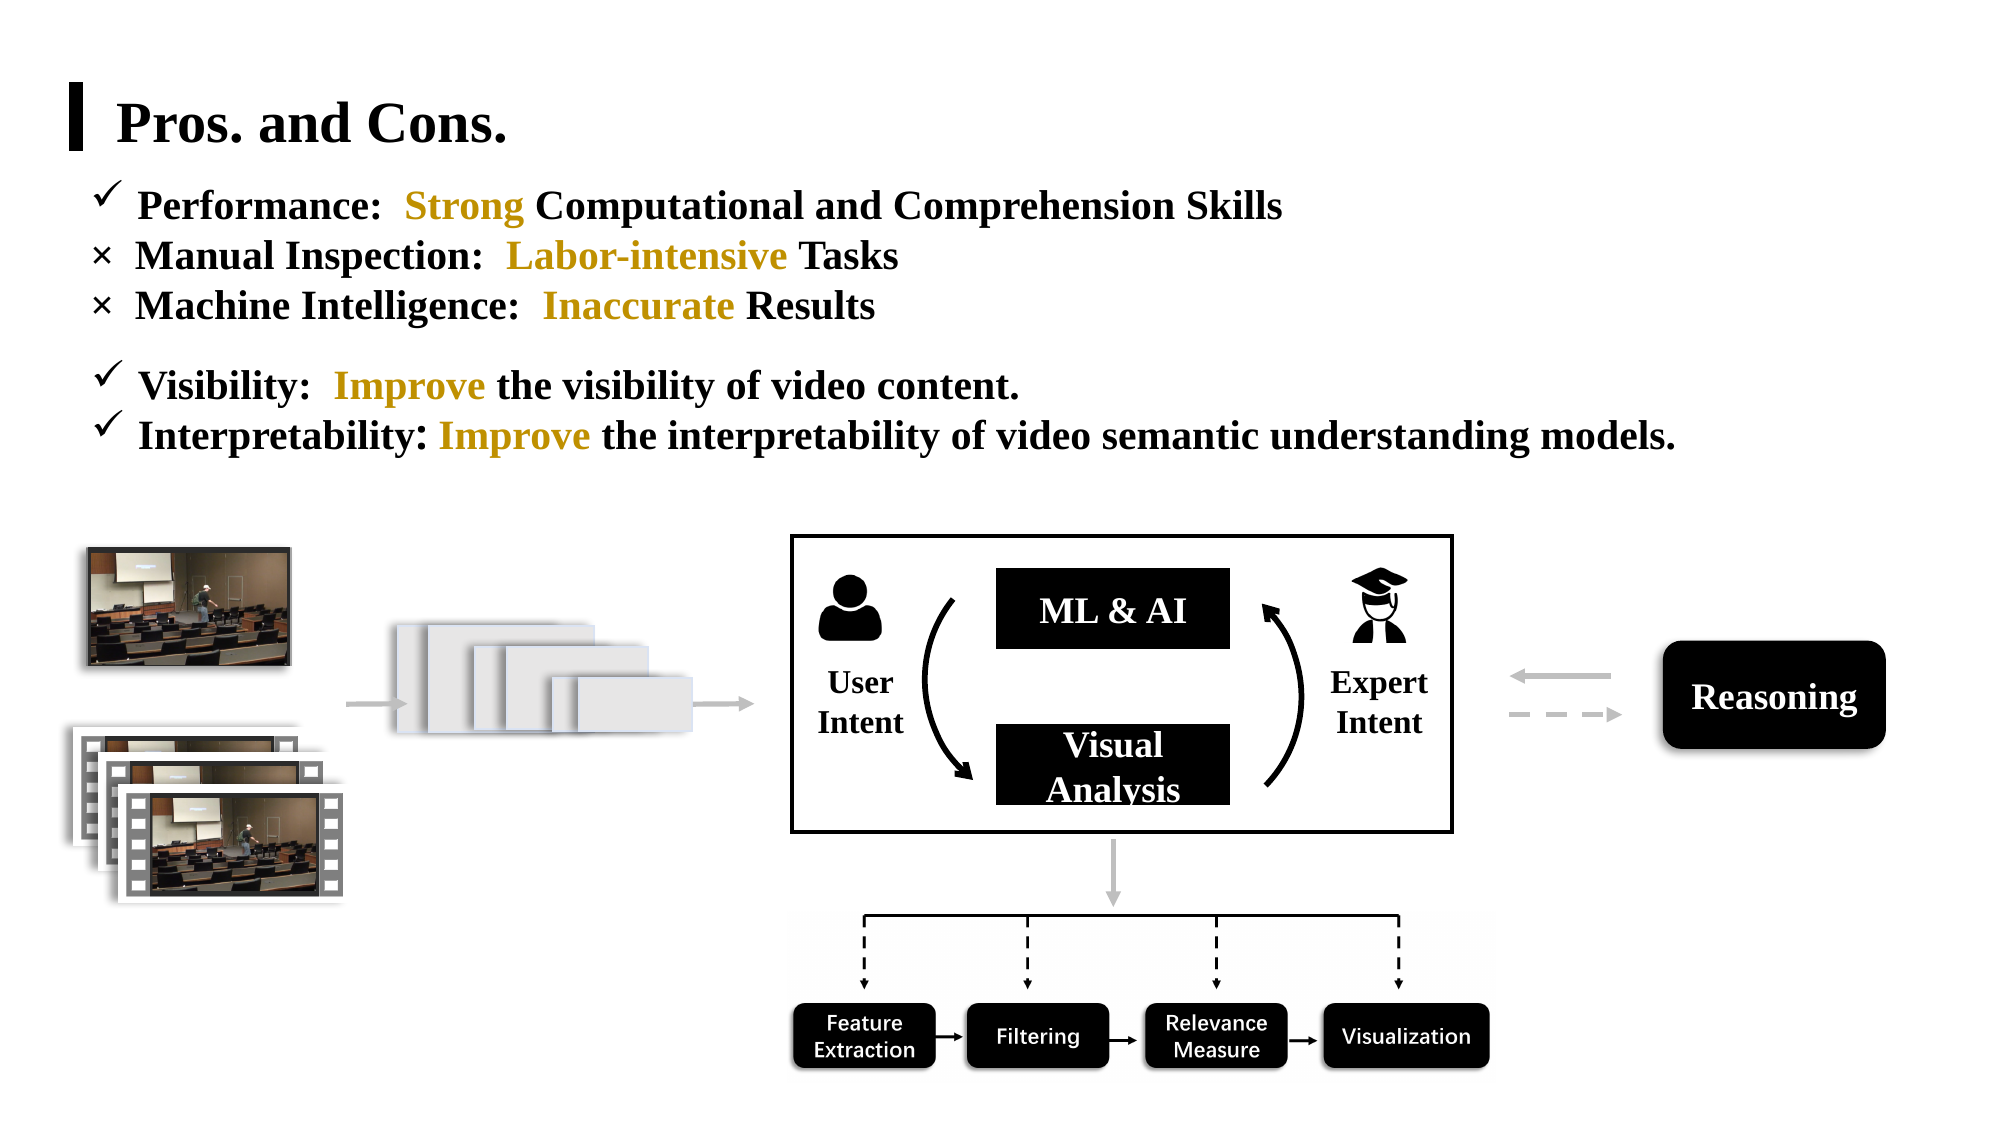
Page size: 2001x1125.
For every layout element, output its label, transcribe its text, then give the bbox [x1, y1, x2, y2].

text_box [1509, 641, 1885, 748]
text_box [398, 626, 692, 733]
picture [86, 547, 292, 666]
text_box Pros. and Cons. [102, 77, 1313, 162]
text_box [69, 82, 83, 151]
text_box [692, 535, 1453, 833]
text_box Performance: Strong Computational and Comprehension Skills × Manual Inspection: Labor-intensive Tasks × Machine Intelligence: Inaccurate Results [75, 170, 1816, 336]
text_box Visibility: Improve the visibility of video content. Interpretability: Improve the interpretability of video semantic understanding models. [76, 350, 1885, 465]
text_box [73, 727, 350, 903]
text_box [787, 839, 1496, 1083]
